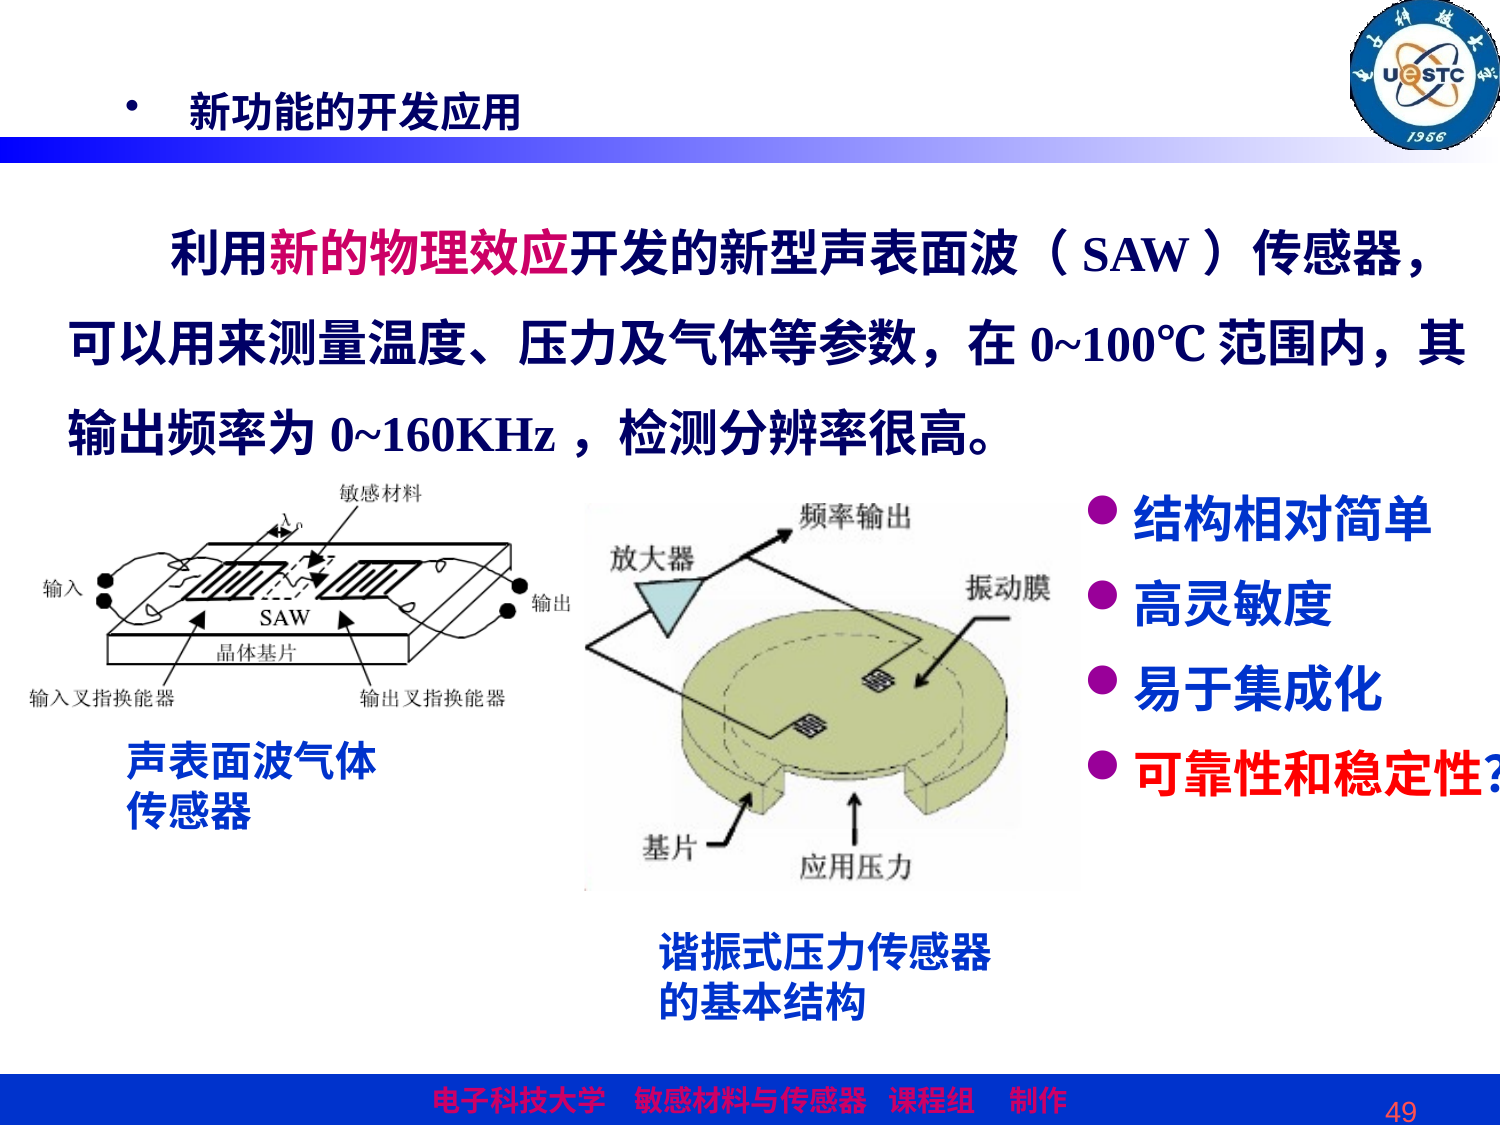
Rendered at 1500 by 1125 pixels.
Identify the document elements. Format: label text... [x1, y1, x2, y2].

text_box 结构相对简单 高灵敏度 易于集成化 可靠性和稳定性？ [1068, 479, 1500, 810]
text_box 利用新的物理效应开发的新型声表面波（SAW）传感器，可以用来测量温度、压力及气体等参数，在0~100℃范围内，其输出频率为0~160KHz，检测分辨率很高。 [53, 184, 1483, 470]
text_box 新功能的开发应用 [110, 78, 539, 143]
table_cell [738, 137, 743, 162]
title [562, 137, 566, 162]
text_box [914, 137, 919, 162]
picture [1350, 0, 1500, 150]
picture [29, 467, 1081, 891]
text_box 石墨烯 [826, 137, 831, 162]
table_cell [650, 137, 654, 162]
text_box 谐振式压力传感器的基本结构 [643, 918, 1022, 1034]
text_box 声表面波气体传感器 [112, 727, 396, 843]
slide_number 49 [1056, 1085, 1433, 1125]
